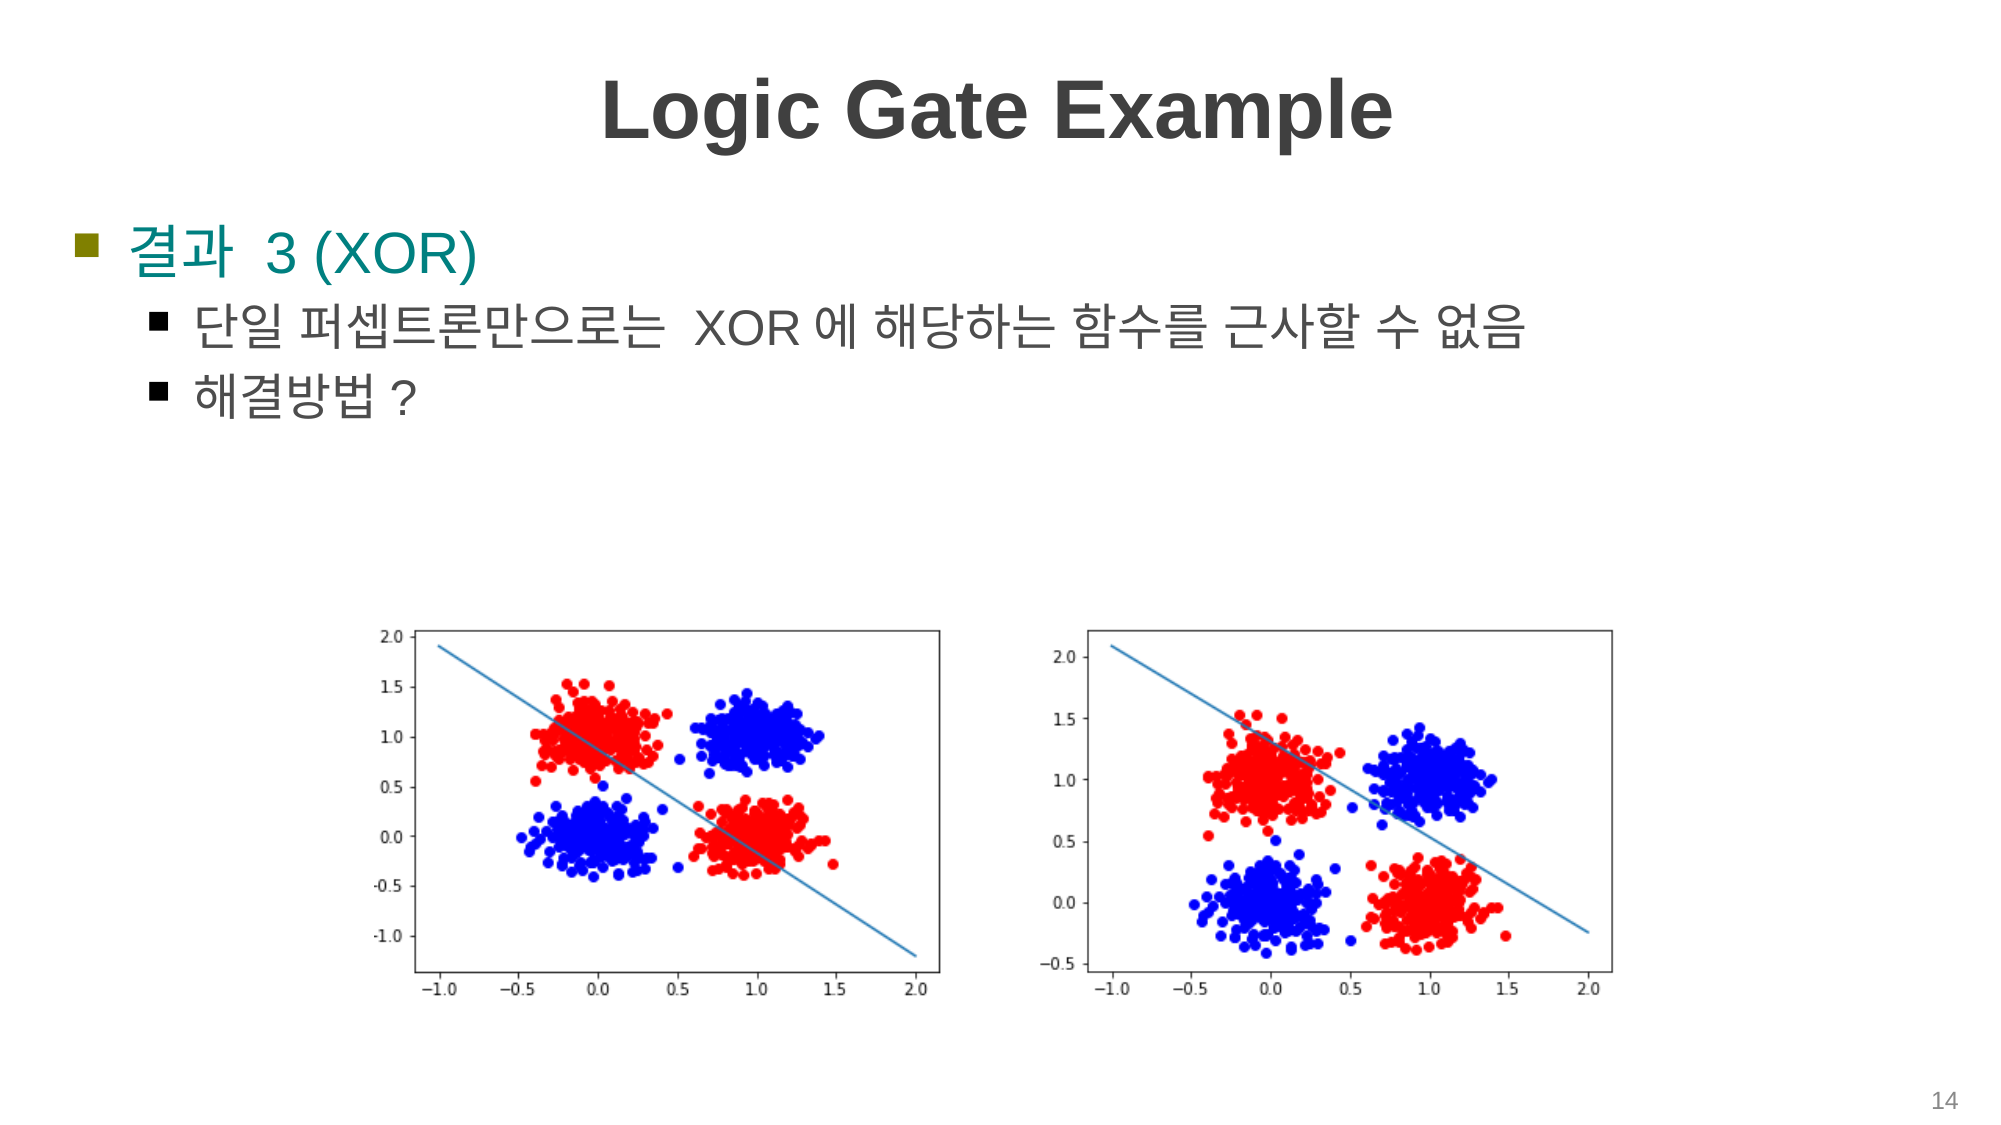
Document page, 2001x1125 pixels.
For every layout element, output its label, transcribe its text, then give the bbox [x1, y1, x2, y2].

slide_number 14 [1897, 1081, 1993, 1123]
title Logic Gate Example [54, 24, 1941, 185]
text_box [374, 621, 1621, 1008]
list 결과 3 (XOR) 단일 퍼셉트론만으로는 XOR에 해당하는 함수를 근사할 수 없음 해결방법? [56, 207, 1941, 1036]
